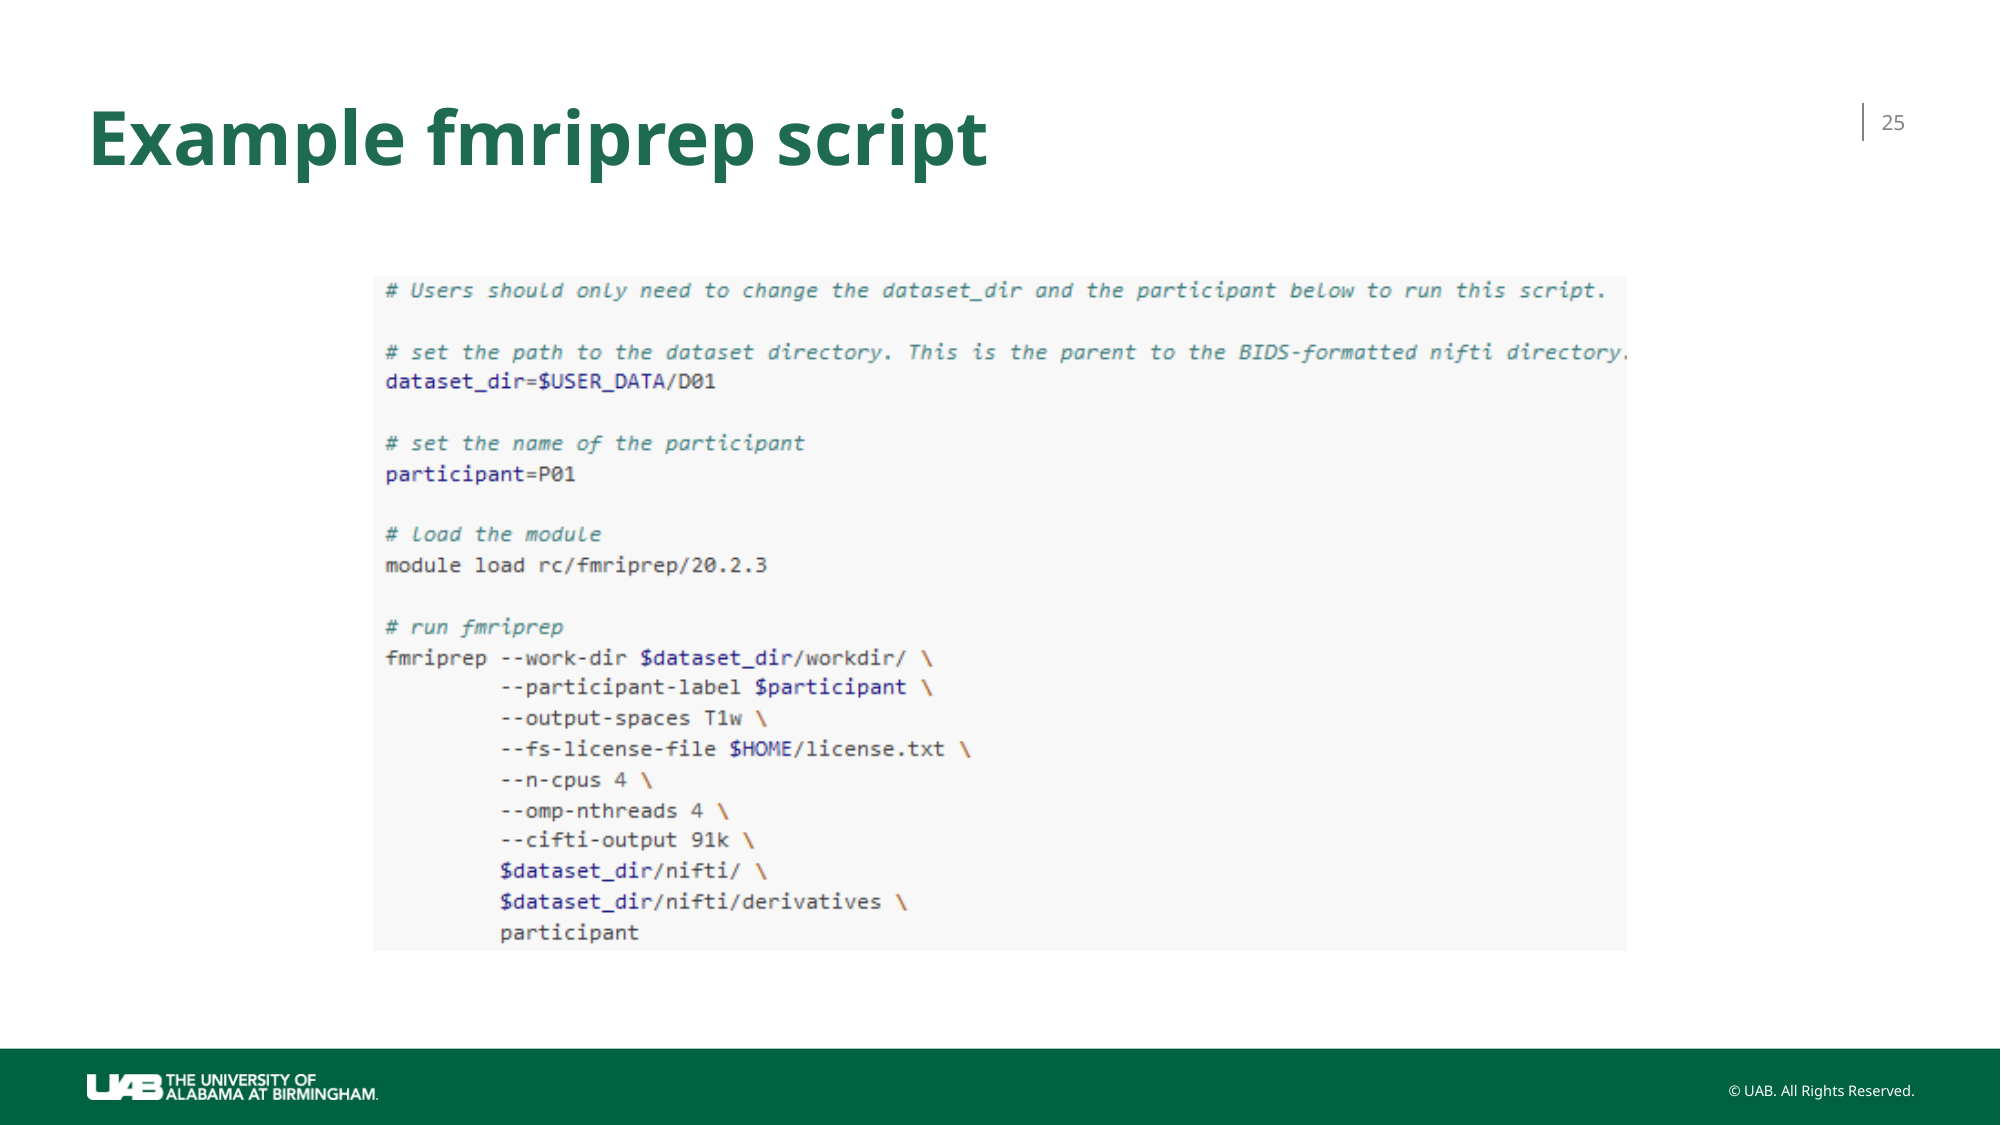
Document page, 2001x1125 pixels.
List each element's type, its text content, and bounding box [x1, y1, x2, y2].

picture [87, 1074, 378, 1100]
title Example fmriprep script [87, 78, 1833, 205]
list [373, 276, 1627, 951]
slide_number 25 [1881, 93, 1932, 154]
